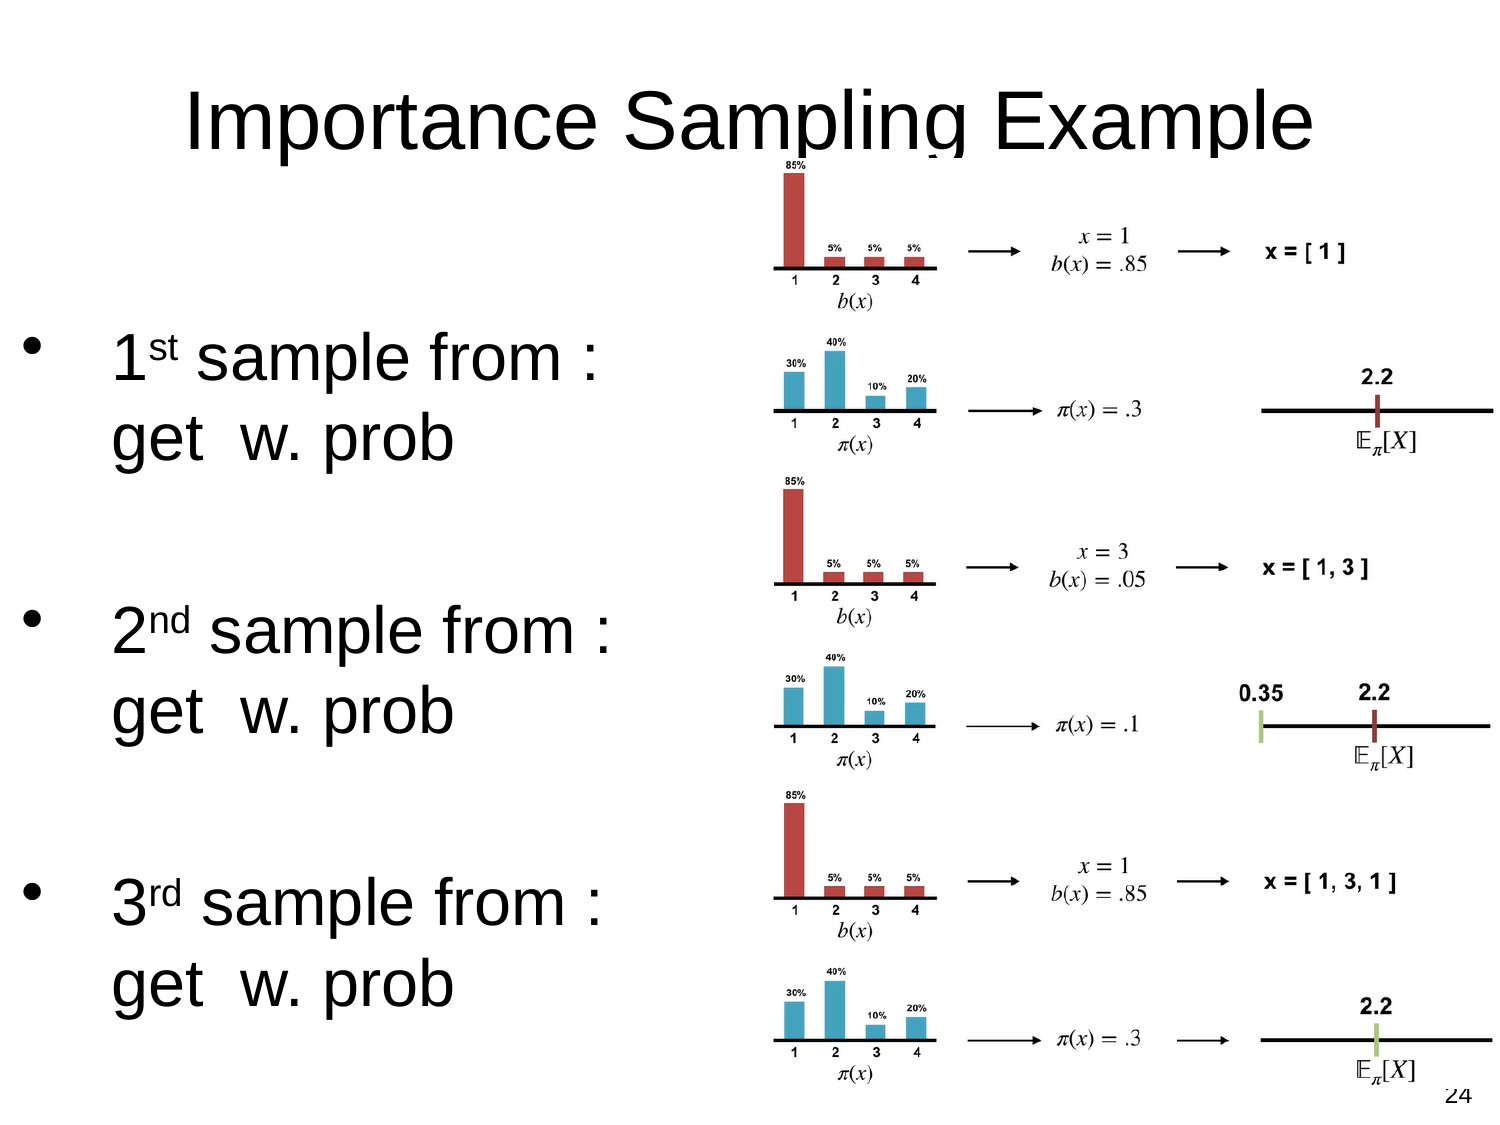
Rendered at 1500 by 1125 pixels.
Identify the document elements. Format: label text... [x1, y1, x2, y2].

picture [774, 474, 1491, 775]
picture [772, 790, 1493, 1090]
slide_number 24 [1137, 1099, 1488, 1112]
picture [771, 158, 1494, 460]
title Importance Sampling Example [74, 44, 1426, 188]
